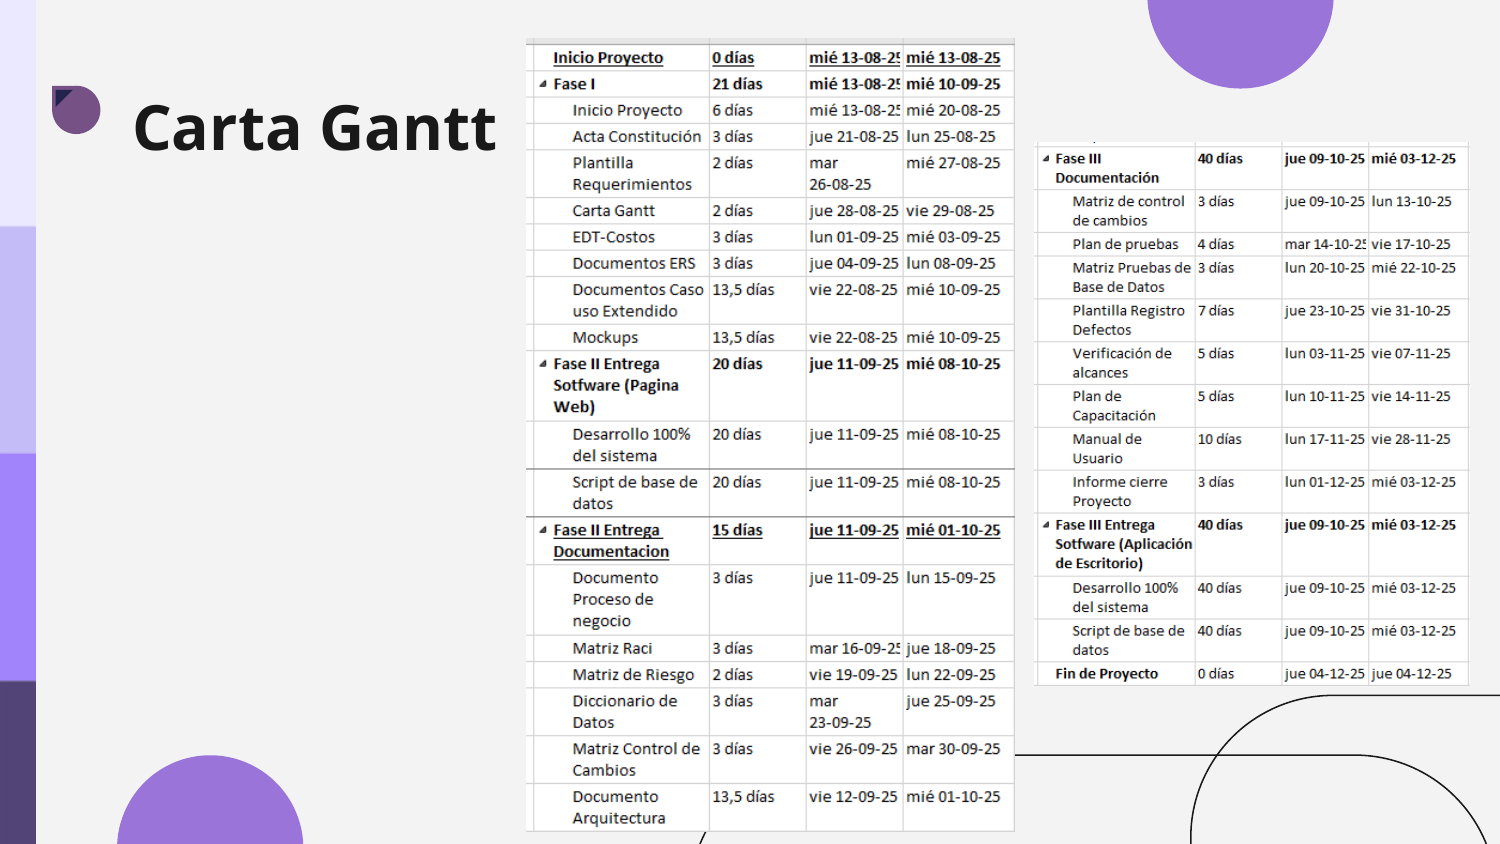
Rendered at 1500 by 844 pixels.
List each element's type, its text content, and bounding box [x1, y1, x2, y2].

picture [0, 0, 36, 844]
title Carta Gantt [116, 72, 520, 167]
picture [525, 38, 1016, 833]
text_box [51, 85, 101, 135]
picture [1034, 142, 1470, 686]
